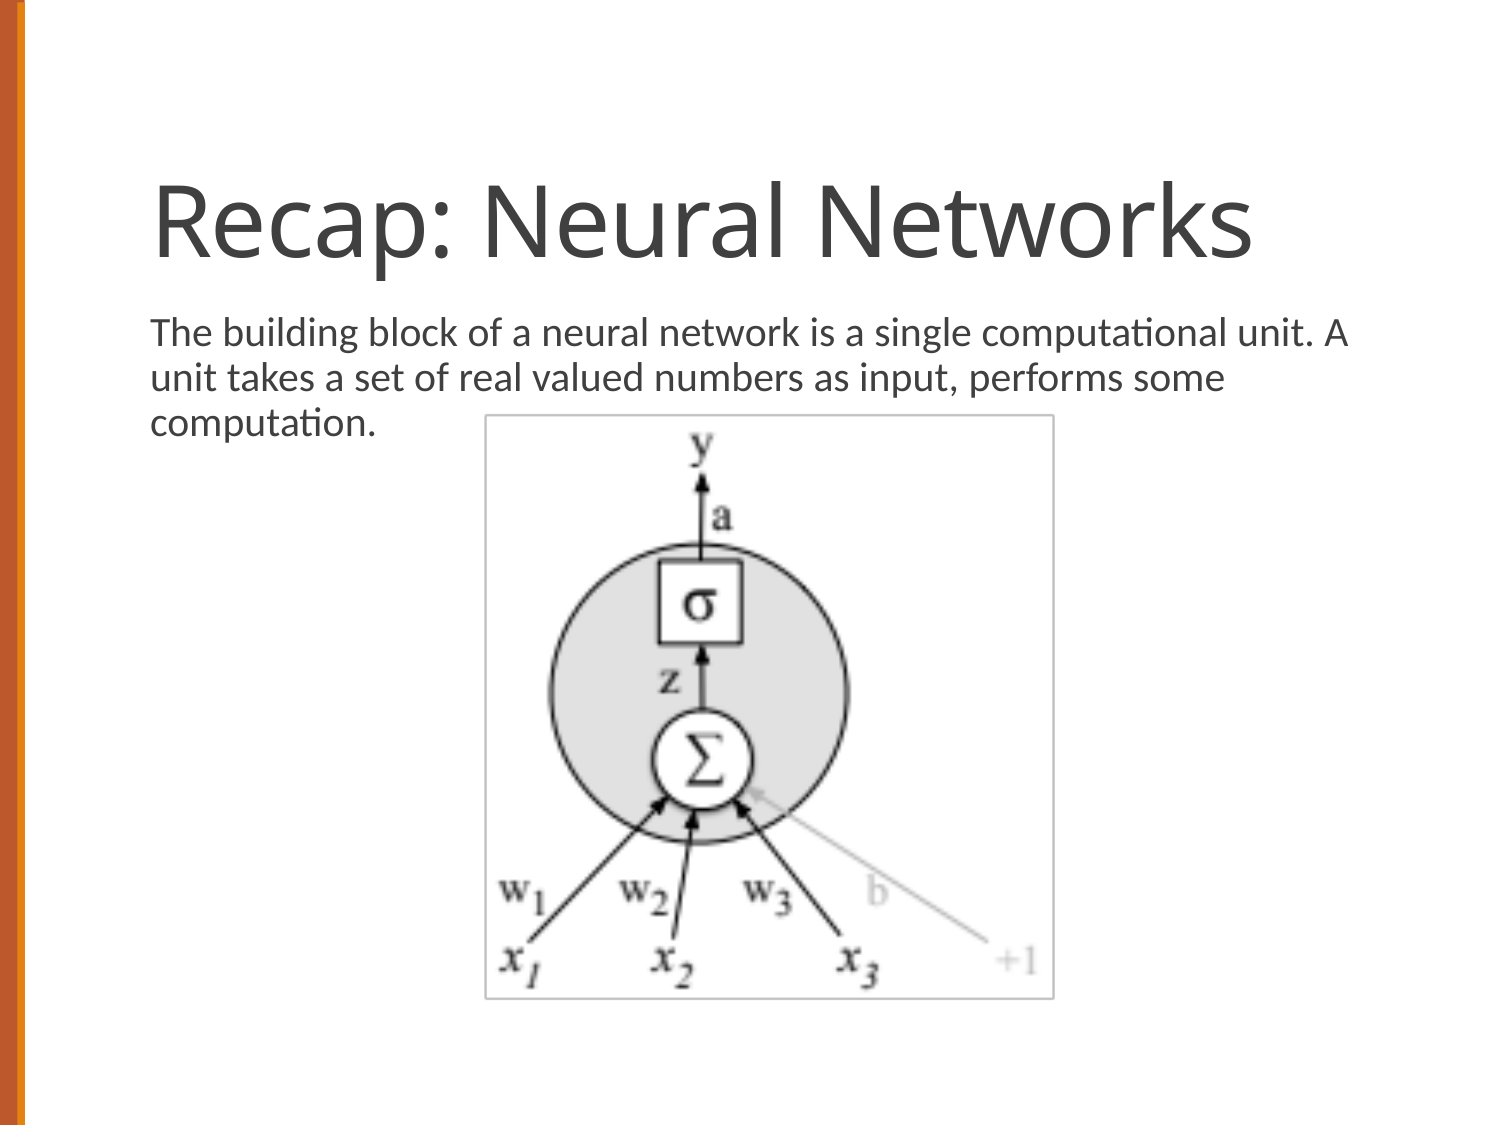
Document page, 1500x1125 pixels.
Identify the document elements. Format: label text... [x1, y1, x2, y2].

list The building block of a neural network is a single computational unit. A unit takes a set of real valued numbers as input, performs some computation. [135, 302, 1373, 963]
title Recap: Neural Networks [135, 47, 1373, 285]
picture [386, 399, 1069, 1008]
